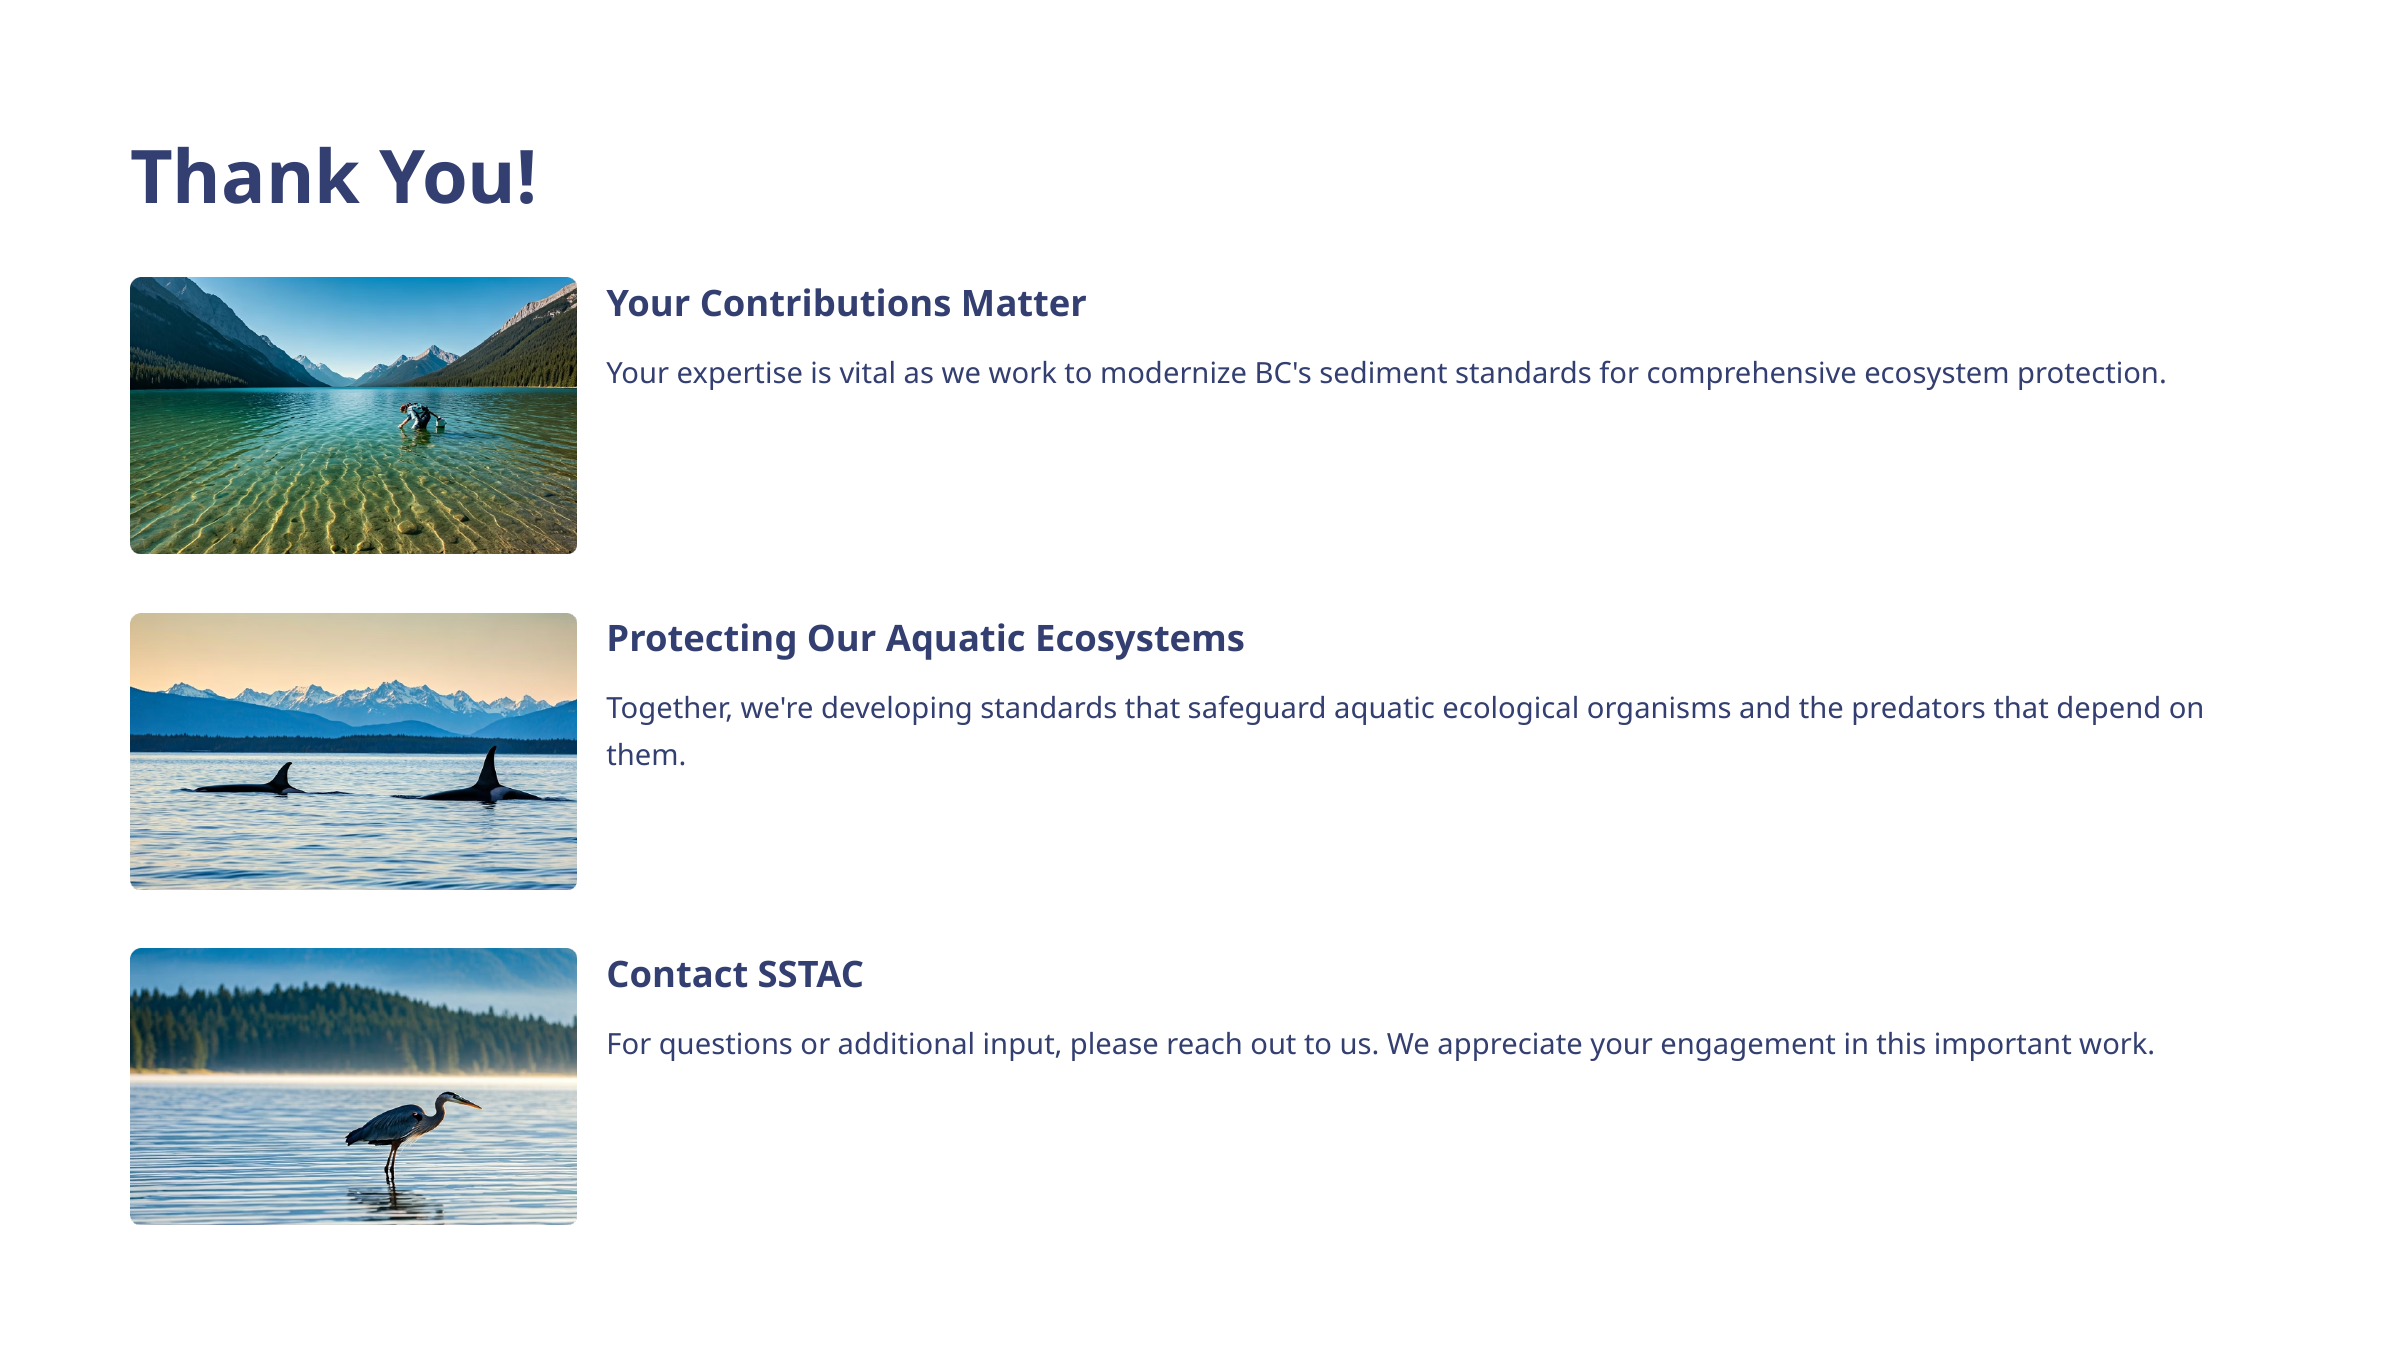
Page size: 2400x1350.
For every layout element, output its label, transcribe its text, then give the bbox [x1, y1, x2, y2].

picture [130, 948, 577, 1225]
text_box Contact SSTAC [606, 948, 979, 996]
text_box Your Contributions Matter [606, 277, 1227, 325]
text_box Together, we're developing standards that safeguard aquatic ecological organisms and the predators that depend on them. [606, 677, 2270, 773]
text_box Your expertise is vital as we work to modernize BC's sediment standards for comprehensive ecosystem protection. [606, 342, 2270, 390]
text_box For questions or additional input, please reach out to us. We appreciate your engagement in this important work. [606, 1013, 2270, 1061]
text_box Thank You! [130, 125, 875, 219]
picture [130, 613, 577, 890]
text_box Protecting Our Aquatic Ecosystems [606, 613, 1445, 660]
picture [130, 277, 577, 554]
picture [130, 320, 141, 330]
